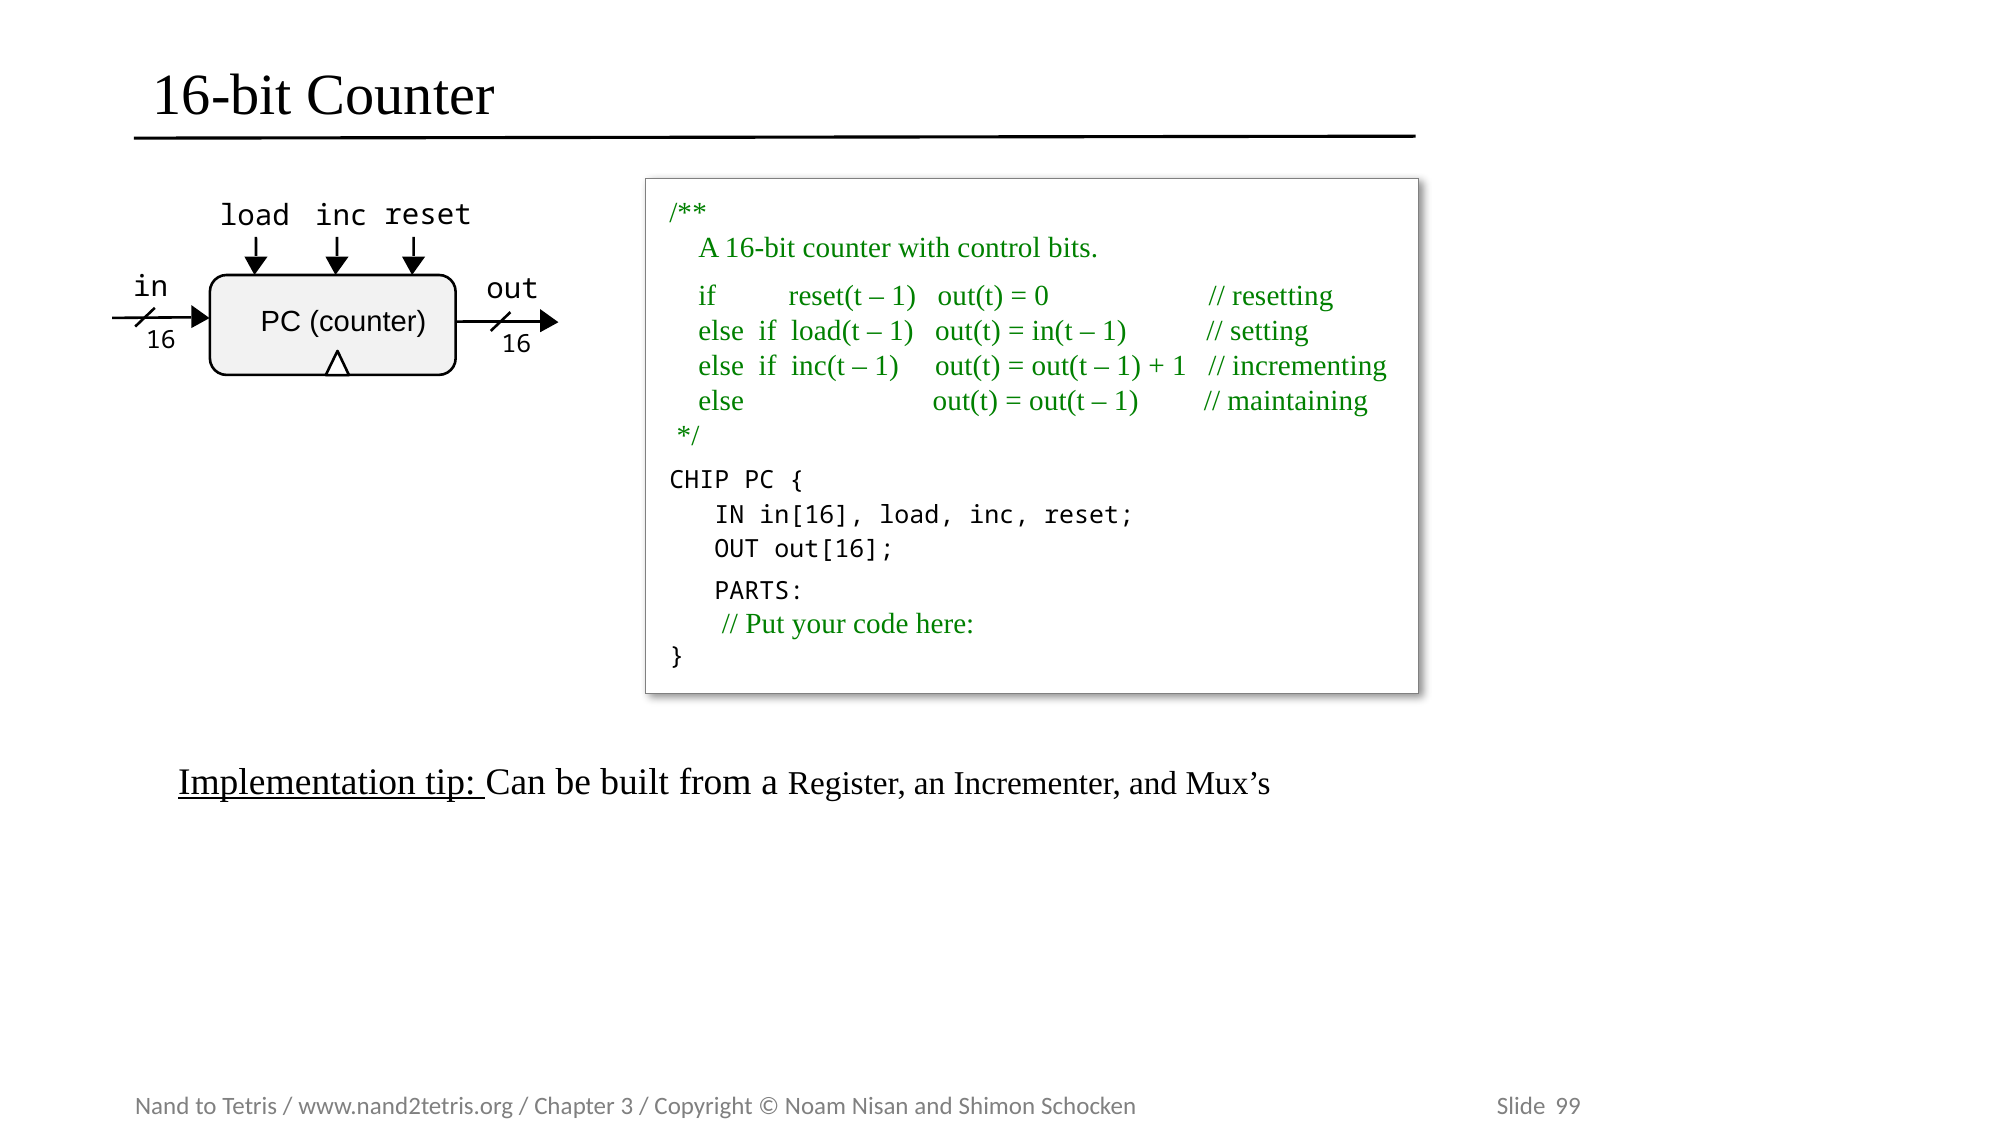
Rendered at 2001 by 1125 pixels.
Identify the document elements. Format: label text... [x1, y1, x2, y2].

text_box Implementation tip: Can be built from a Register, an Incrementer, and Mux’s [163, 749, 1419, 848]
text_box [111, 195, 559, 376]
title 16-bit Counter [137, 48, 1417, 144]
text_box /** A 16-bit counter with control bits. if reset(t – 1) out(t) = 0 // resetting else if load(t – 1) out(t) = in(t – 1) // setting else if inc(t – 1) out(t) = out(t – 1) + 1 // incrementing else out(t) = out(t – 1) // maintaining */ CHIP PC { IN in[16], load, inc, reset; OUT out[16]; PARTS: // Put your code here: } [645, 178, 1419, 694]
